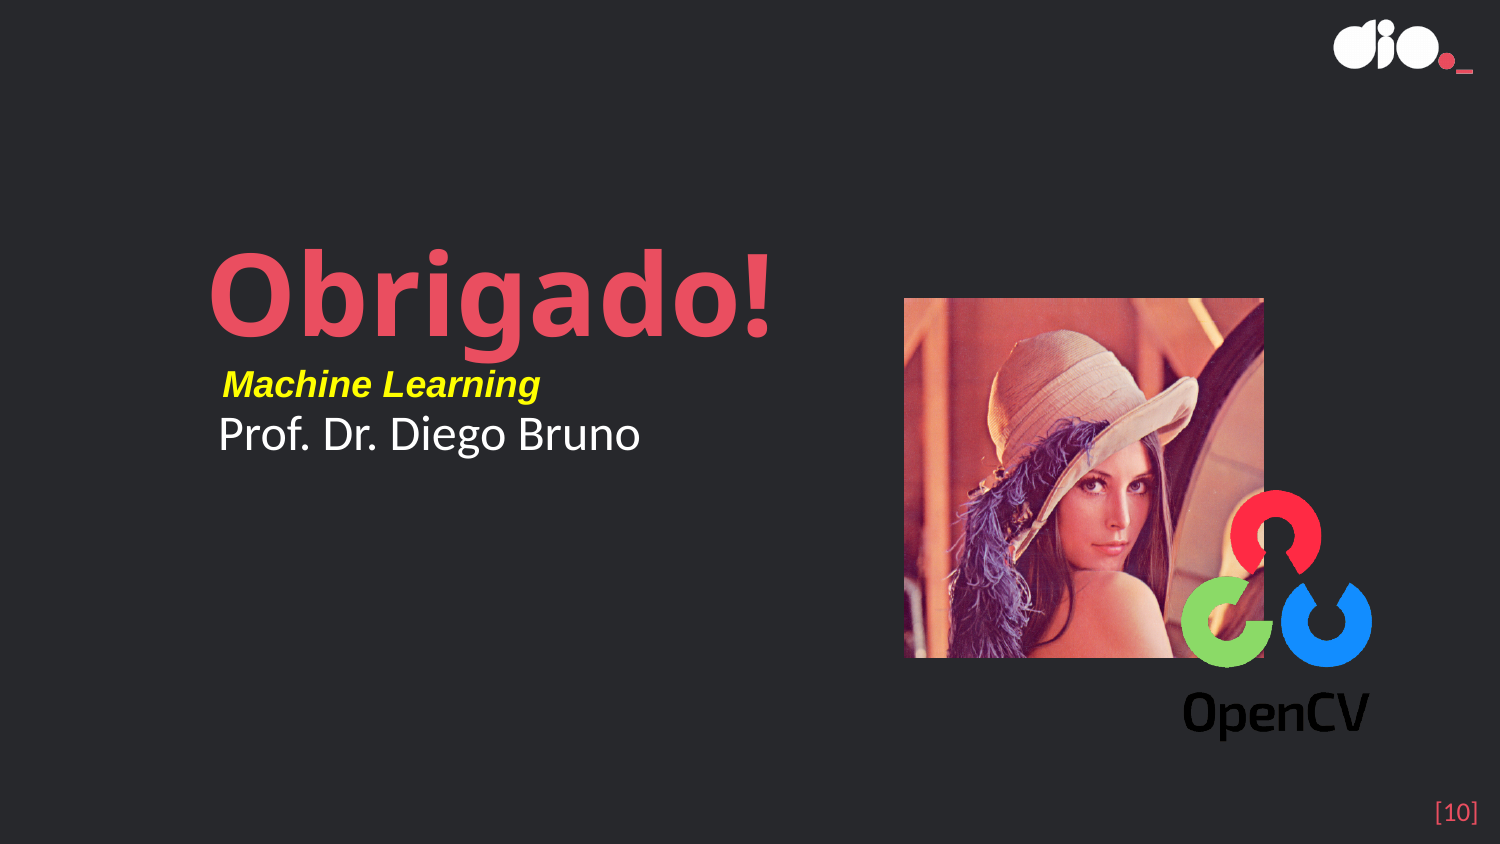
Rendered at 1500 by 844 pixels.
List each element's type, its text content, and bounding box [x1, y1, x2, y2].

slide_number [10] [1403, 779, 1494, 844]
picture [904, 298, 1373, 742]
text_box Machine Learning [0, 345, 611, 421]
picture [1332, 19, 1474, 75]
text_box Obrigado! [190, 215, 1270, 366]
text_box Prof. Dr. Diego Bruno [190, 385, 899, 535]
